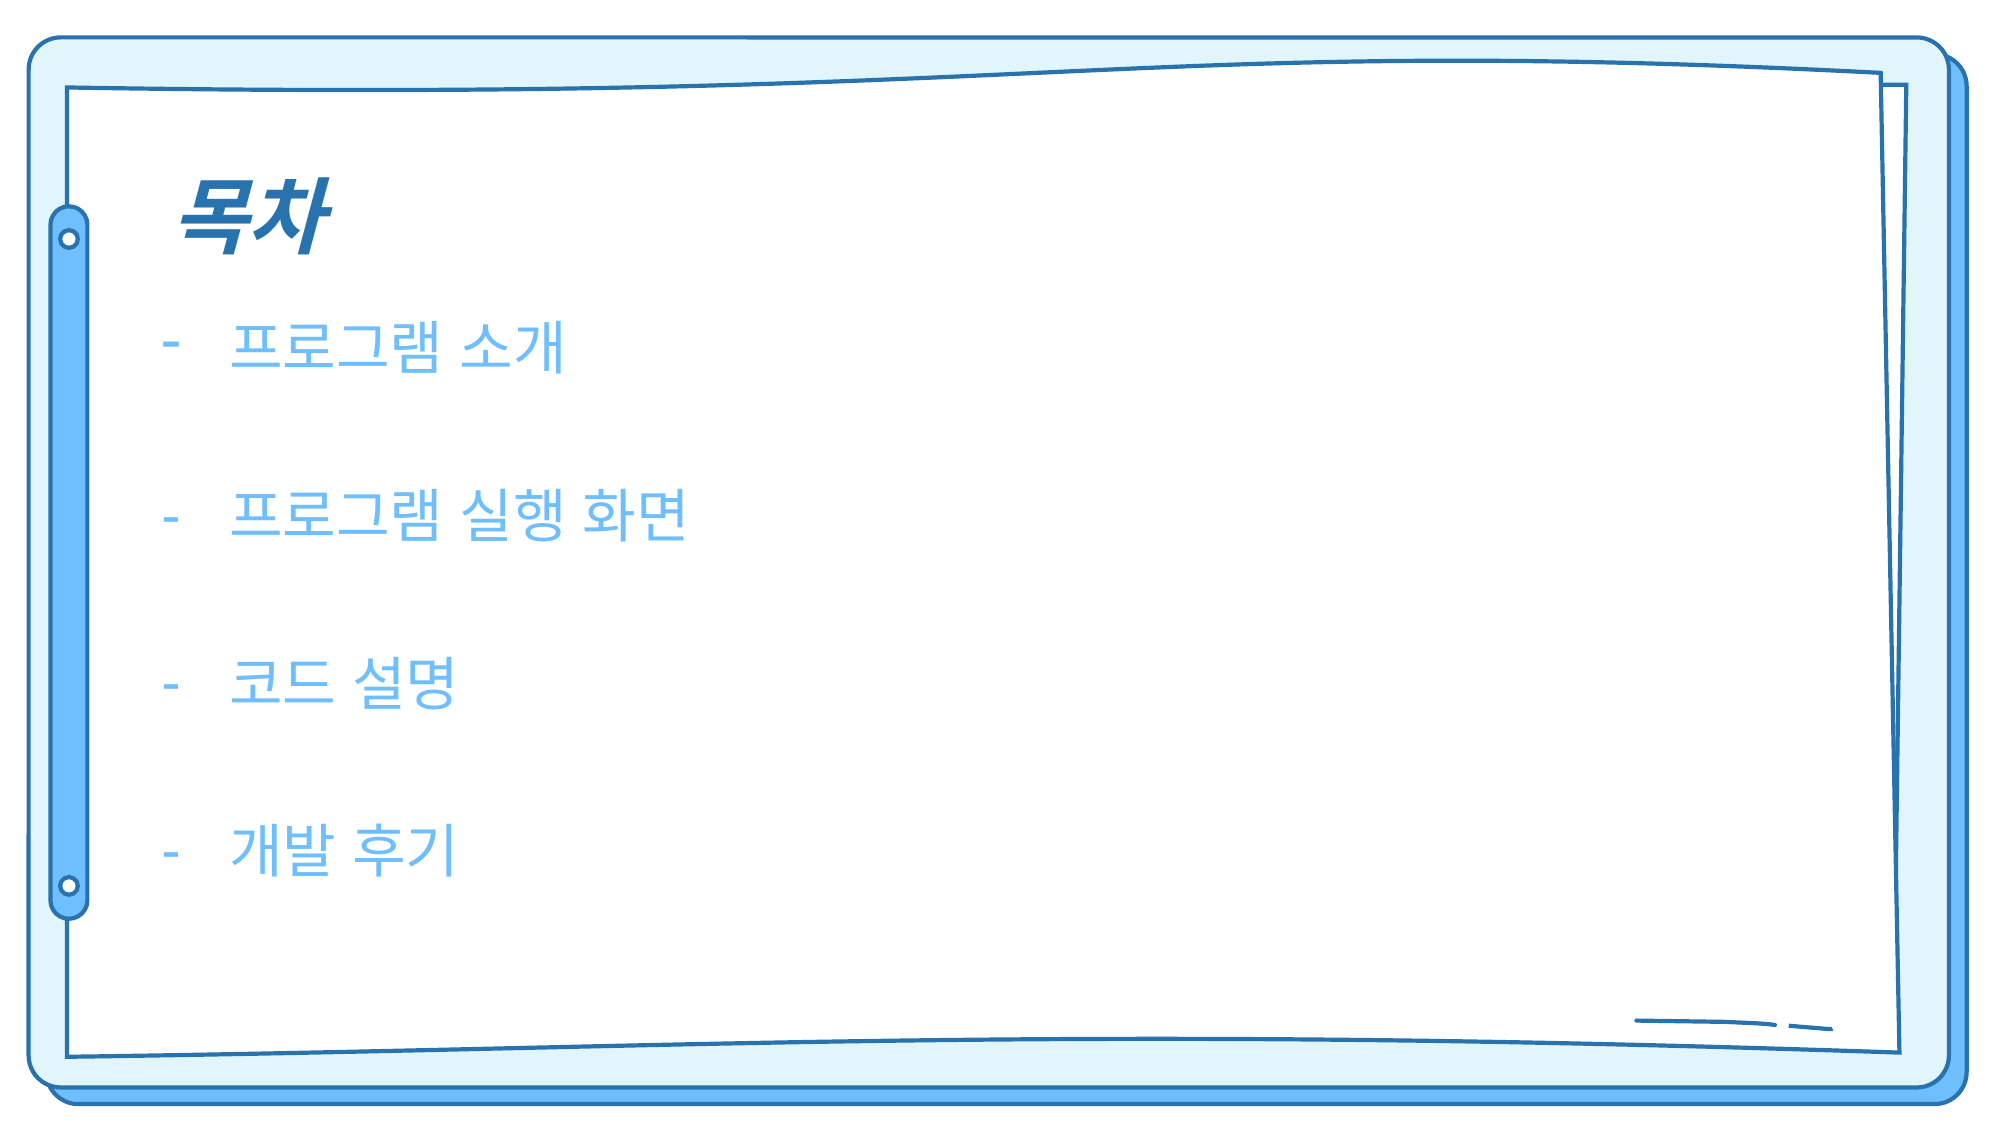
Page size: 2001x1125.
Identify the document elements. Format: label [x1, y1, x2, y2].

text_box [28, 37, 1967, 1105]
